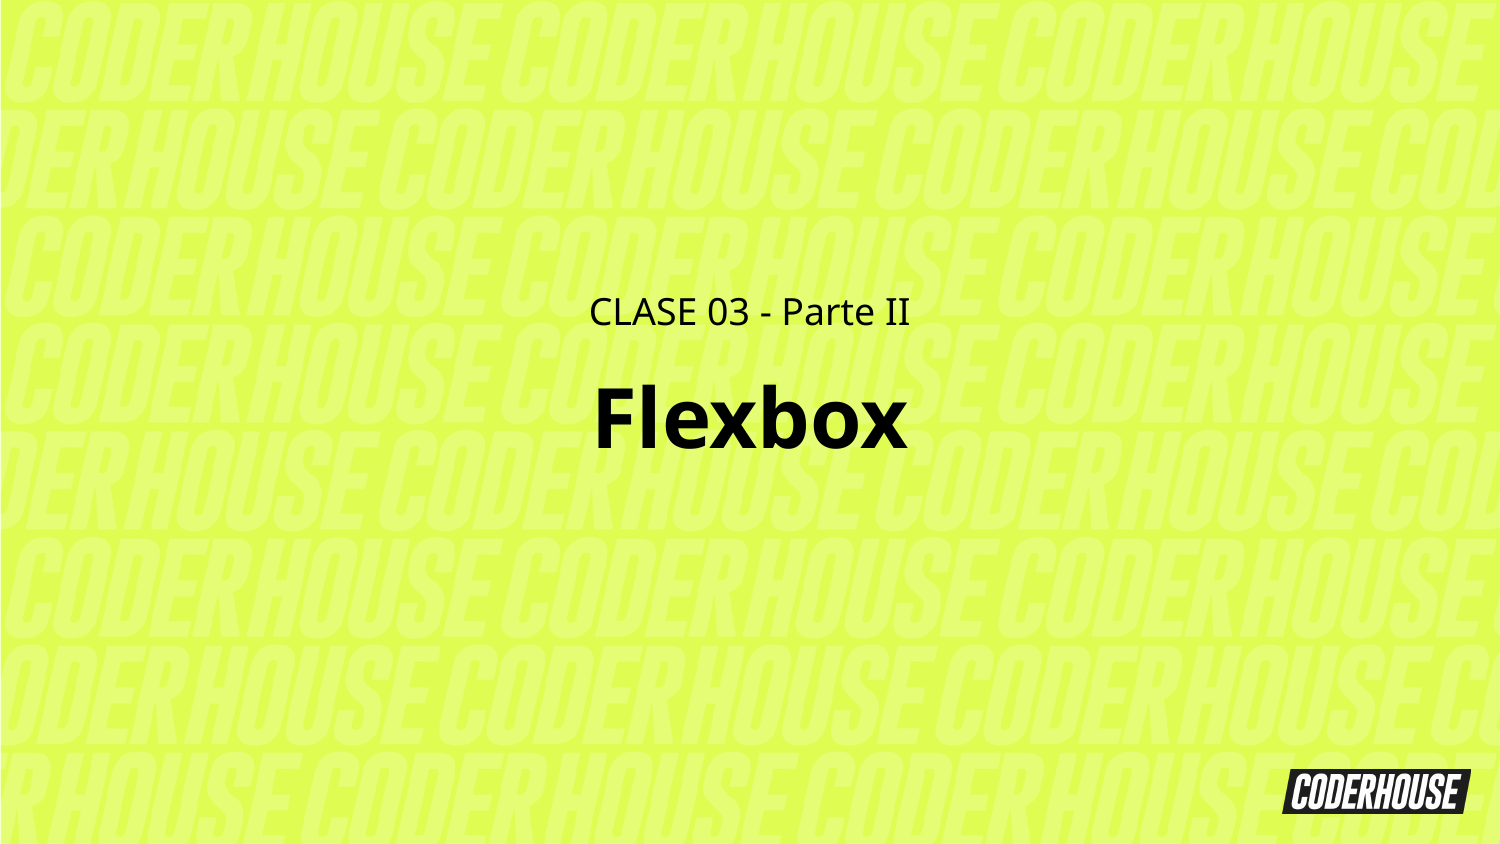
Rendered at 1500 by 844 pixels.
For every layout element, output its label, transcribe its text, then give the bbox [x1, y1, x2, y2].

text_box CLASE 03 - Parte II [239, 273, 1261, 349]
text_box Flexbox [239, 361, 1261, 482]
picture [0, 0, 1500, 844]
